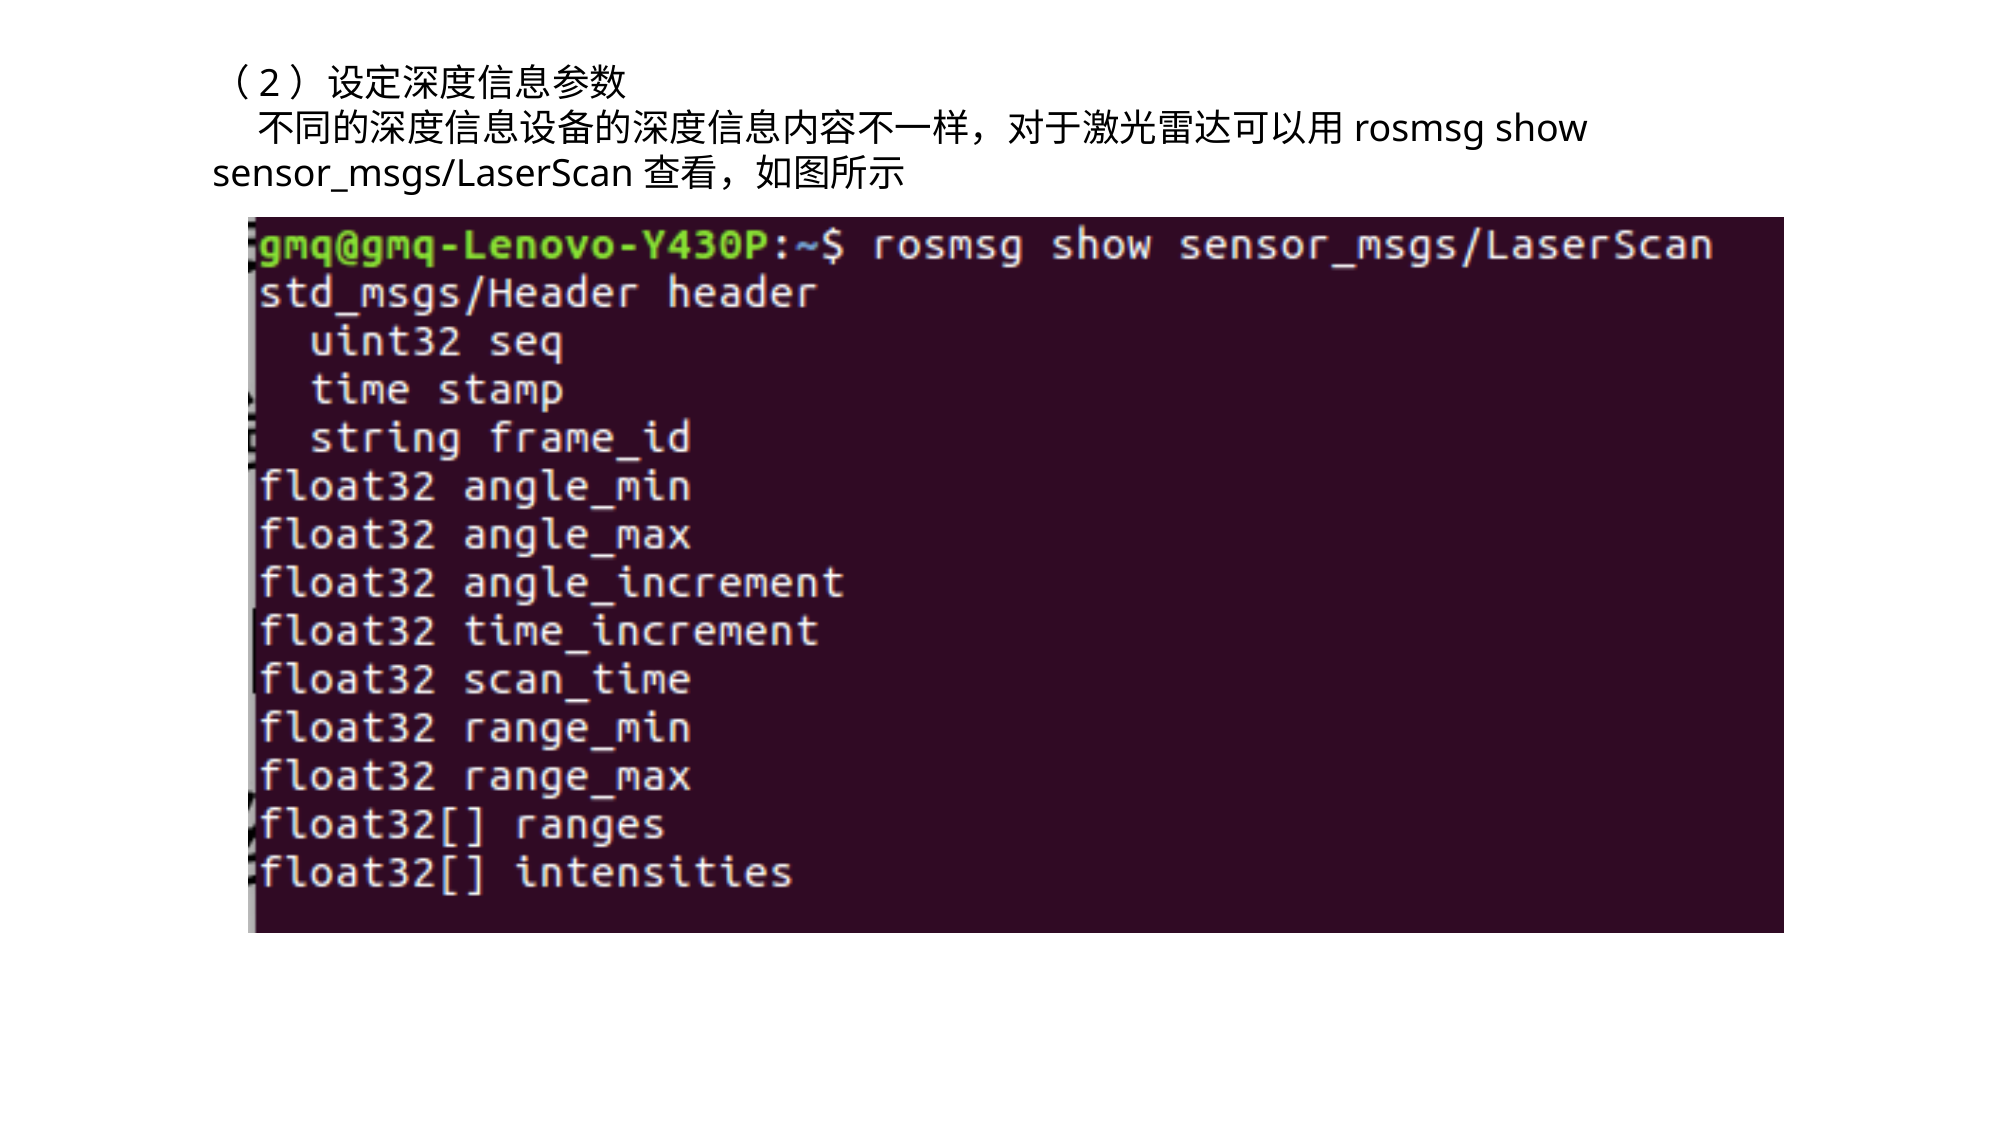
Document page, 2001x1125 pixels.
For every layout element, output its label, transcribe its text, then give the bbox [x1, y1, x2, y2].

picture [247, 217, 1784, 934]
text_box （2）设定深度信息参数 不同的深度信息设备的深度信息内容不一样，对于激光雷达可以用rosmsg show sensor_msgs/LaserScan查看，如图所示 [212, 42, 1831, 210]
